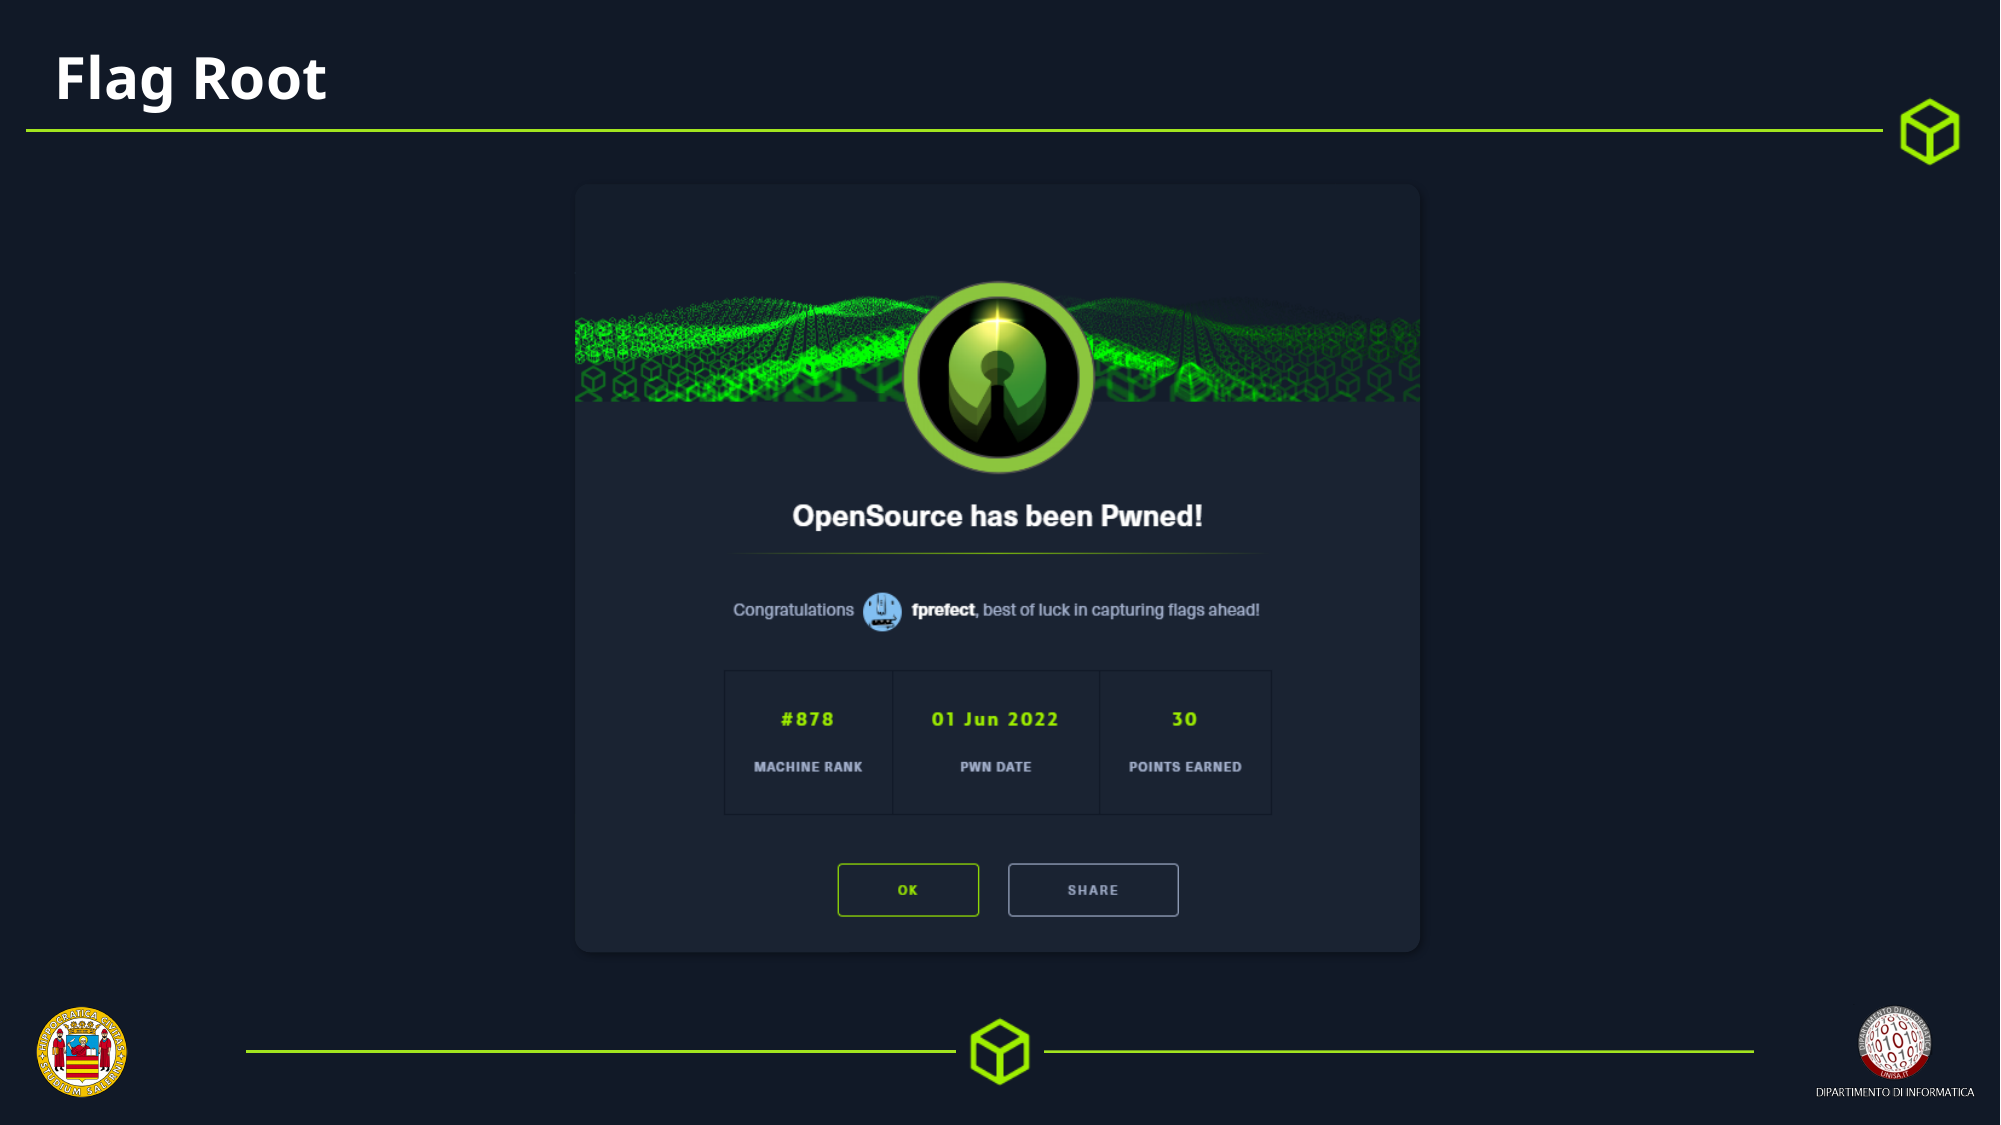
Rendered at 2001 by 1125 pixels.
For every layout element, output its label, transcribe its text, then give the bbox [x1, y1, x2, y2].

picture [34, 1004, 129, 1099]
picture [1666, 1004, 2000, 1099]
text_box Flag Root [34, 50, 1033, 91]
picture [574, 183, 1421, 953]
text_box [25, 91, 1974, 173]
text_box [245, 1010, 1754, 1093]
